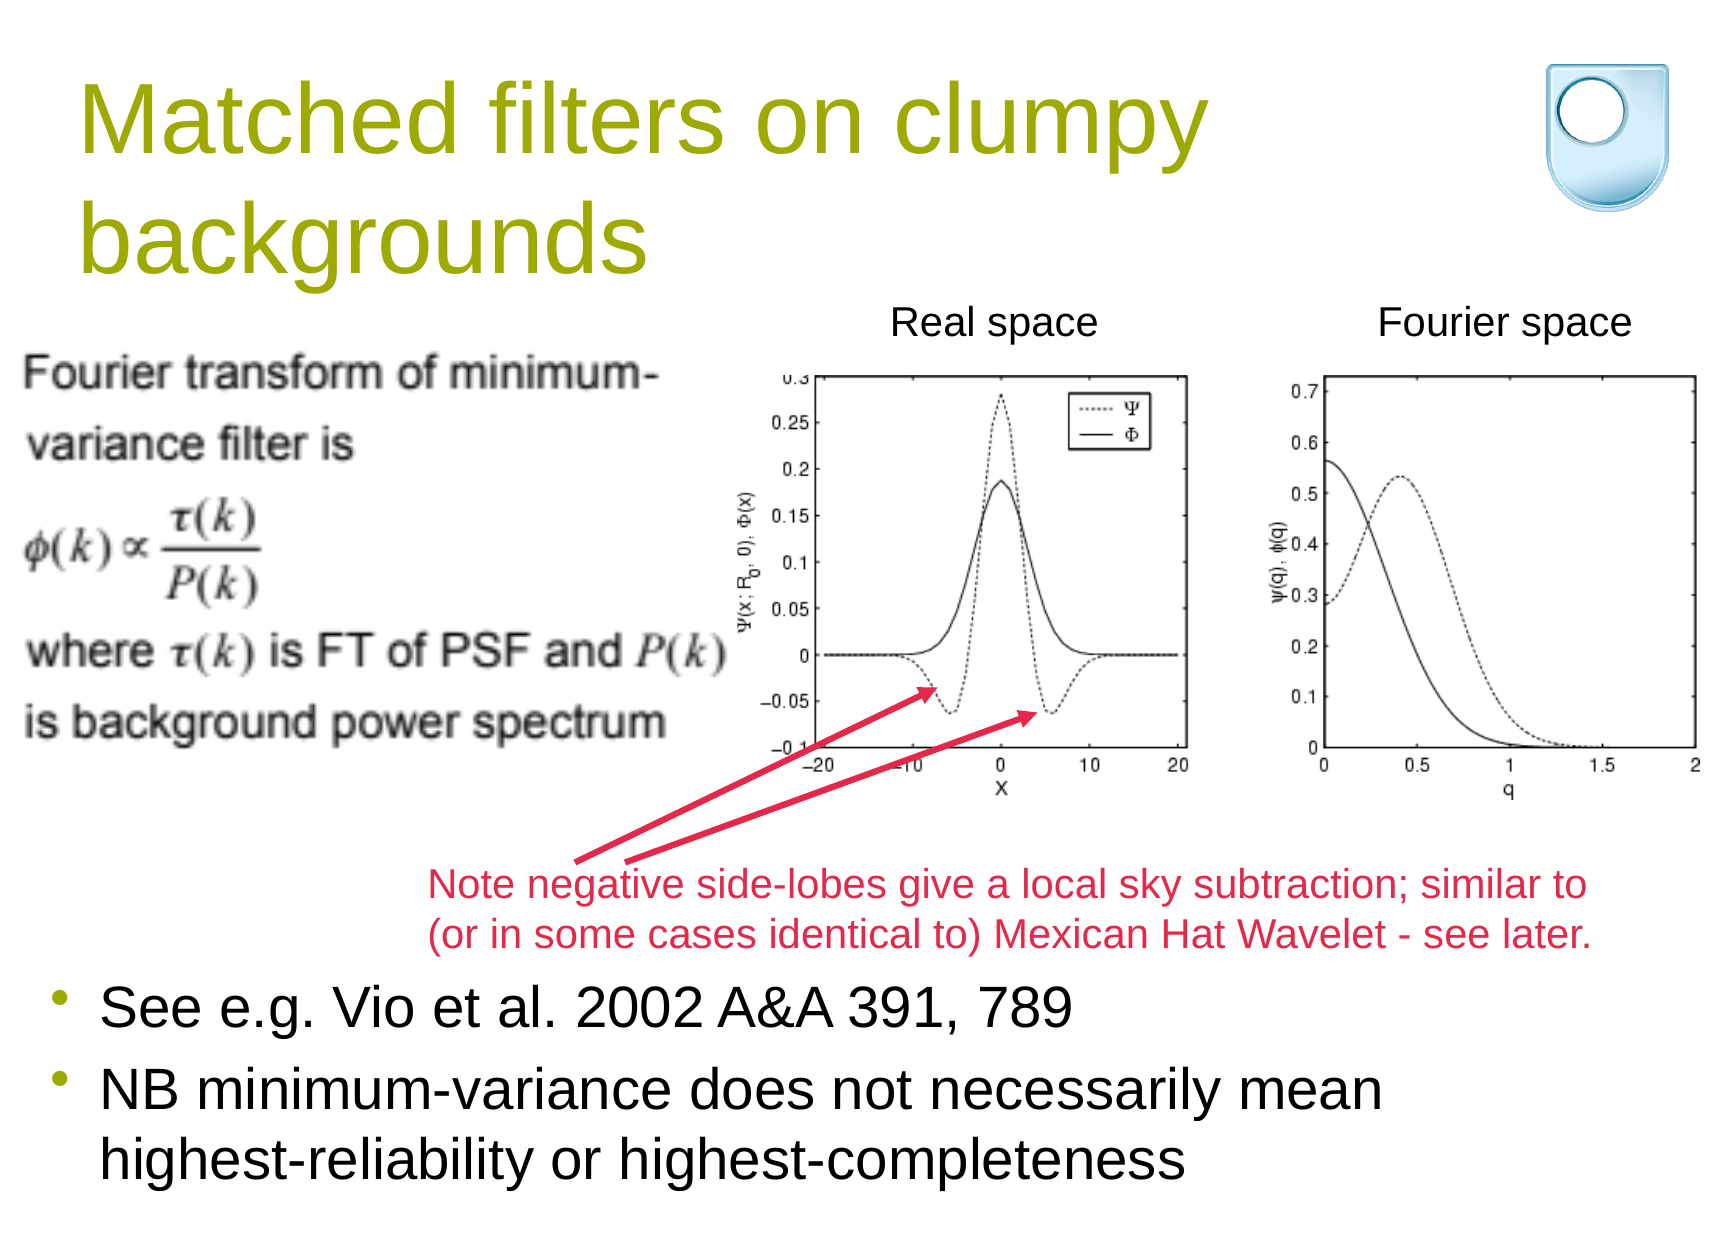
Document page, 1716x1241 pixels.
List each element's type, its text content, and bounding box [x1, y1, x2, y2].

picture [737, 374, 1701, 801]
text_box Fourier space [1362, 287, 1650, 353]
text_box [20, 349, 745, 750]
picture [1546, 64, 1669, 212]
text_box Real space [875, 287, 1150, 353]
title Matched filters on clumpy backgrounds [64, 46, 1513, 300]
text_box Note negative side-lobes give a local sky subtraction; similar to (or in some cases identical to) Mexican Hat Wavelet - see later. [412, 849, 1650, 965]
list See e.g. Vio et al. 2002 A&A 391, 789 NB minimum-variance does not necessarily mean highest-reliability or highest-completeness [37, 962, 1582, 1200]
